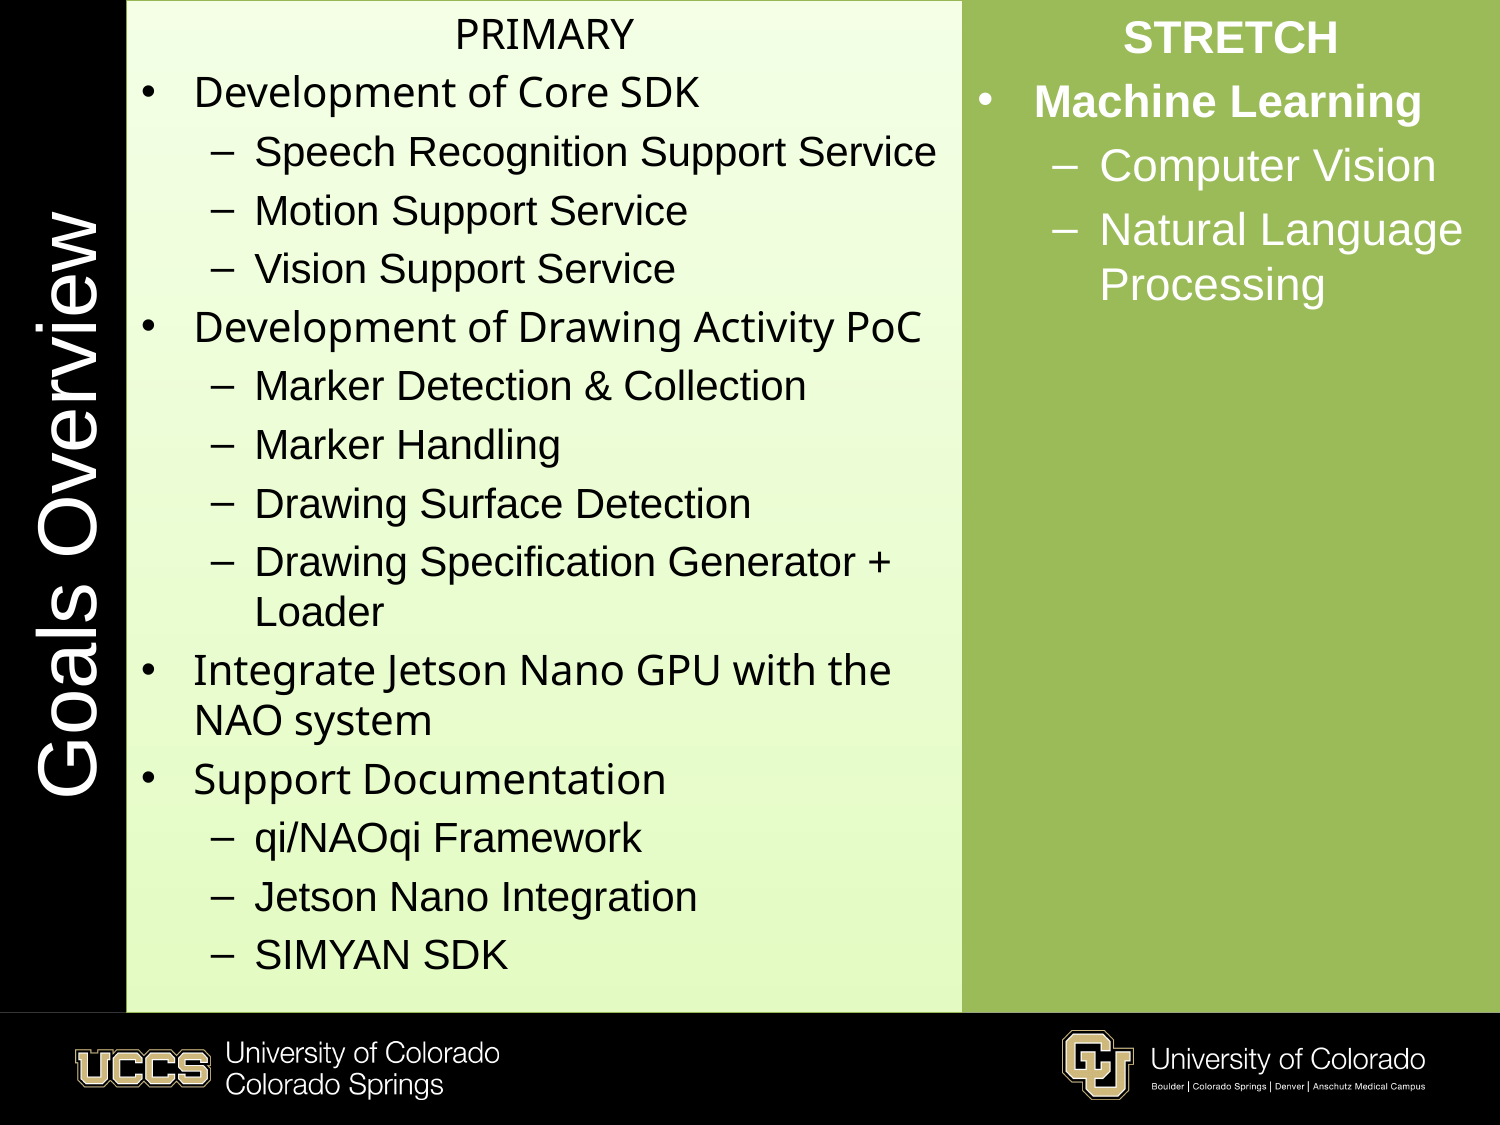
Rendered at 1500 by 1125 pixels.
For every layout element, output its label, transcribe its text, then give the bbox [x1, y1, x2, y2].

list STRETCH Machine Learning Computer Vision Natural Language Processing [962, 0, 1500, 1013]
picture [75, 1041, 499, 1100]
text_box Goals Overview [0, 0, 127, 1013]
text_box PRIMARY Development of Core SDK Speech Recognition Support Service Motion Support Service Vision Support Service Development of Drawing Activity PoC Marker Detection & Collection Marker Handling Drawing Surface Detection Drawing Specification Generator + Loader Integrate Jetson Nano GPU with the NAO system Support Documentation qi/NAOqi Framework Jetson Nano Integration SIMYAN SDK [127, 0, 962, 1013]
picture [1062, 1030, 1425, 1100]
